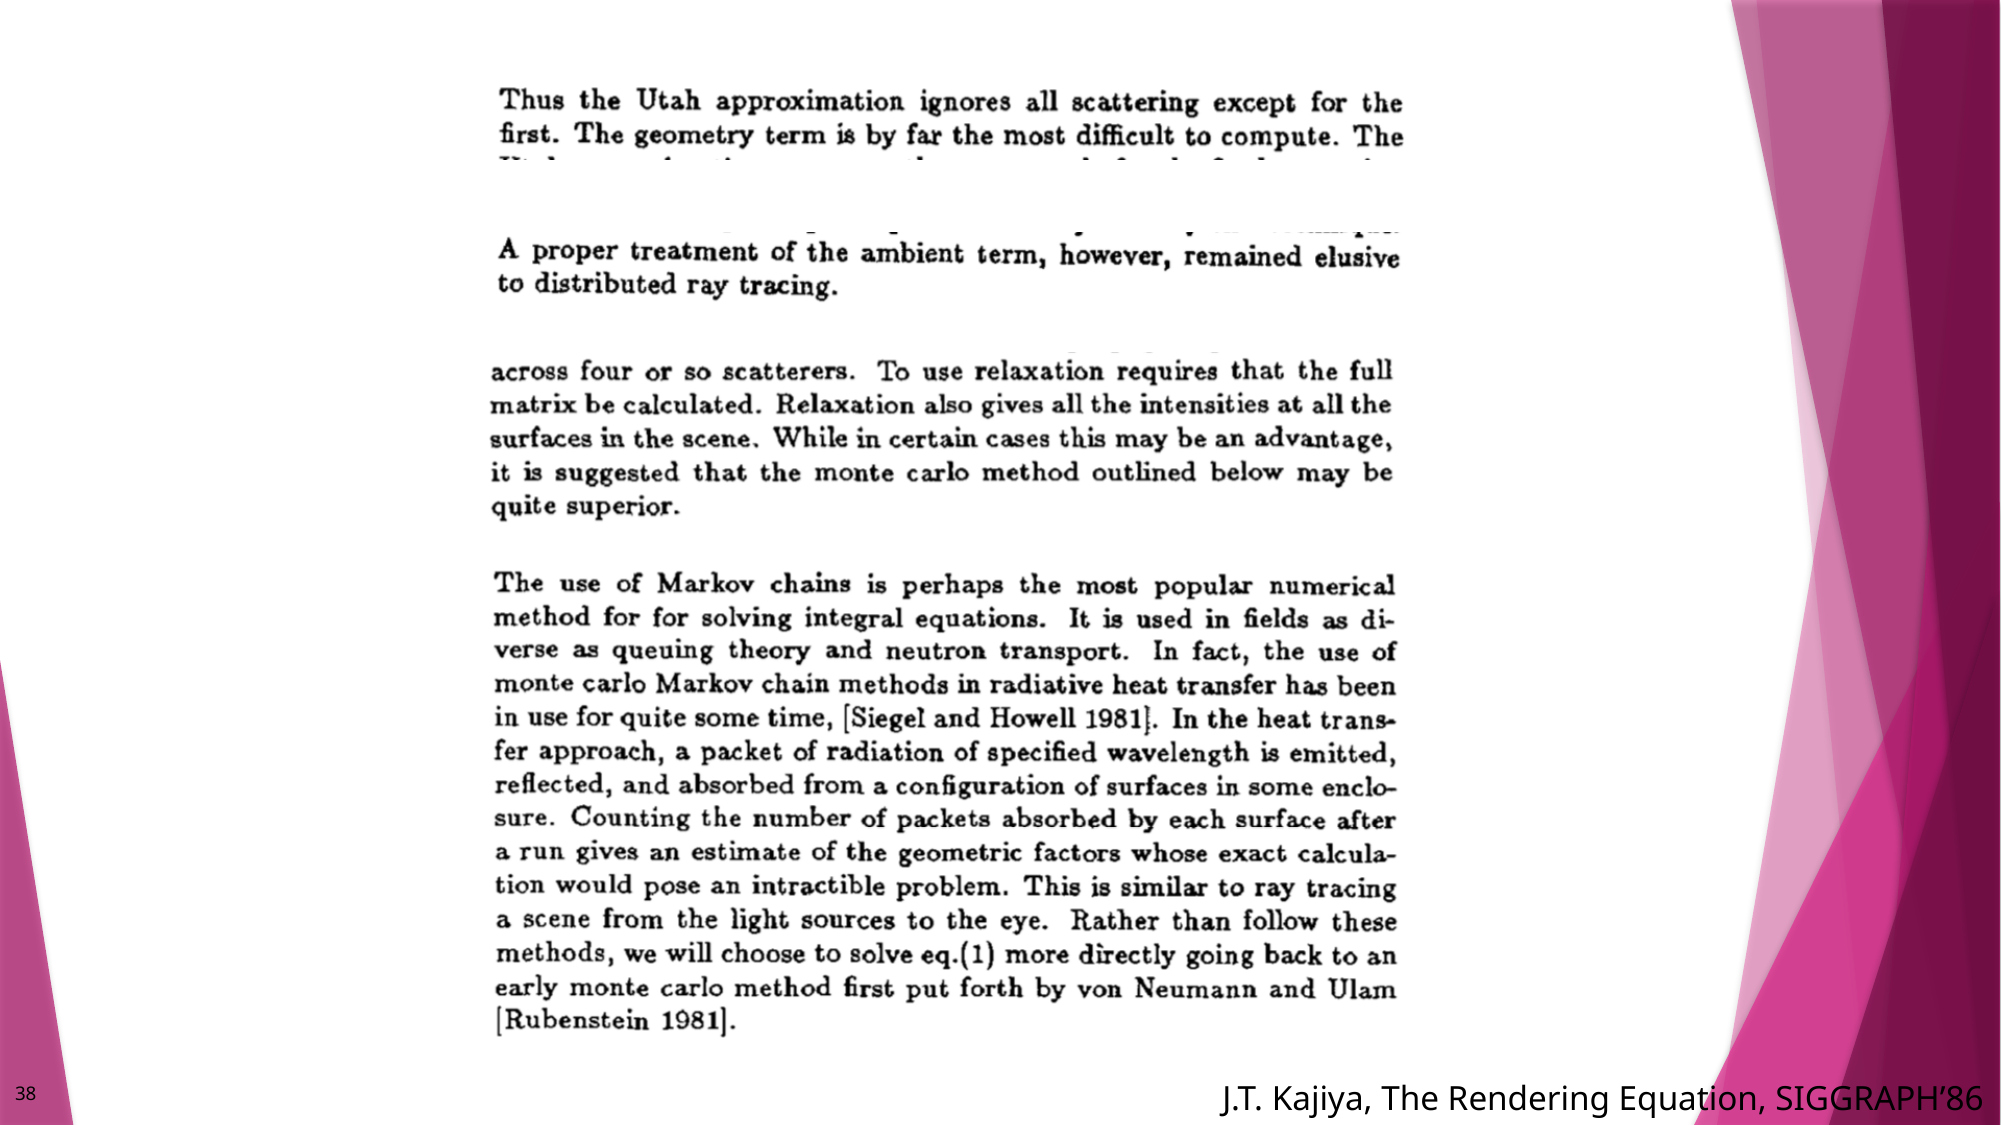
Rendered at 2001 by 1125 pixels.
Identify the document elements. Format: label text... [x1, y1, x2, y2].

picture [479, 65, 1429, 160]
slide_number 38 [0, 1063, 113, 1124]
picture [479, 351, 1406, 532]
picture [479, 232, 1413, 307]
picture [479, 562, 1406, 1043]
text_box J.T. Kajiya, The Rendering Equation, SIGGRAPH’86 [1207, 1069, 2000, 1125]
